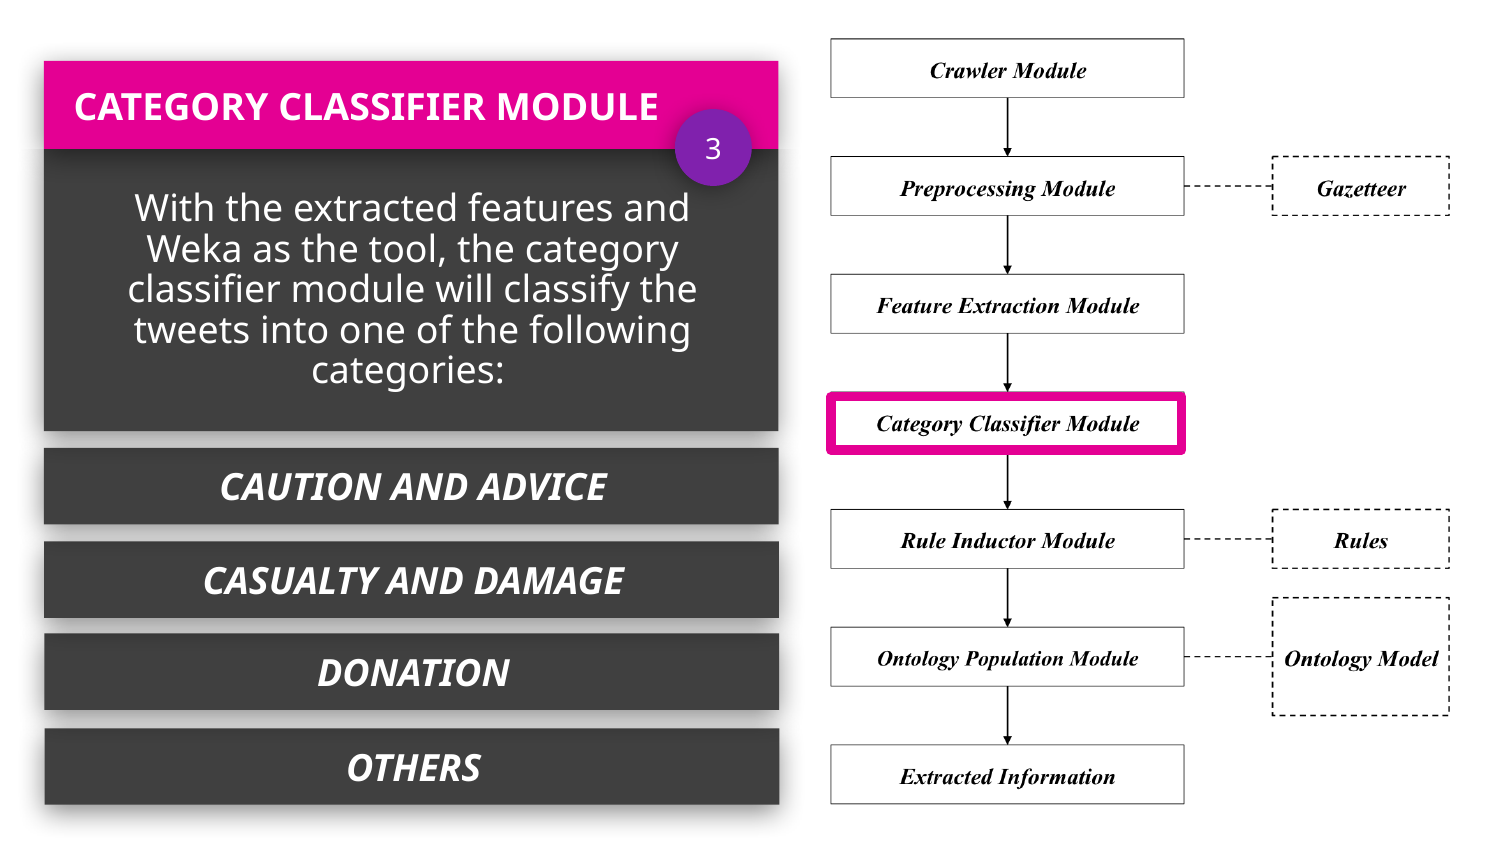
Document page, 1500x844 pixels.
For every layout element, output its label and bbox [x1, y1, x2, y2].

text_box [44, 633, 780, 711]
picture [811, 23, 1467, 817]
text_box [43, 156, 779, 432]
text_box [44, 728, 780, 806]
text_box [43, 60, 779, 150]
text_box [43, 447, 779, 525]
text_box [43, 541, 780, 619]
text_box [0, 0, 814, 151]
